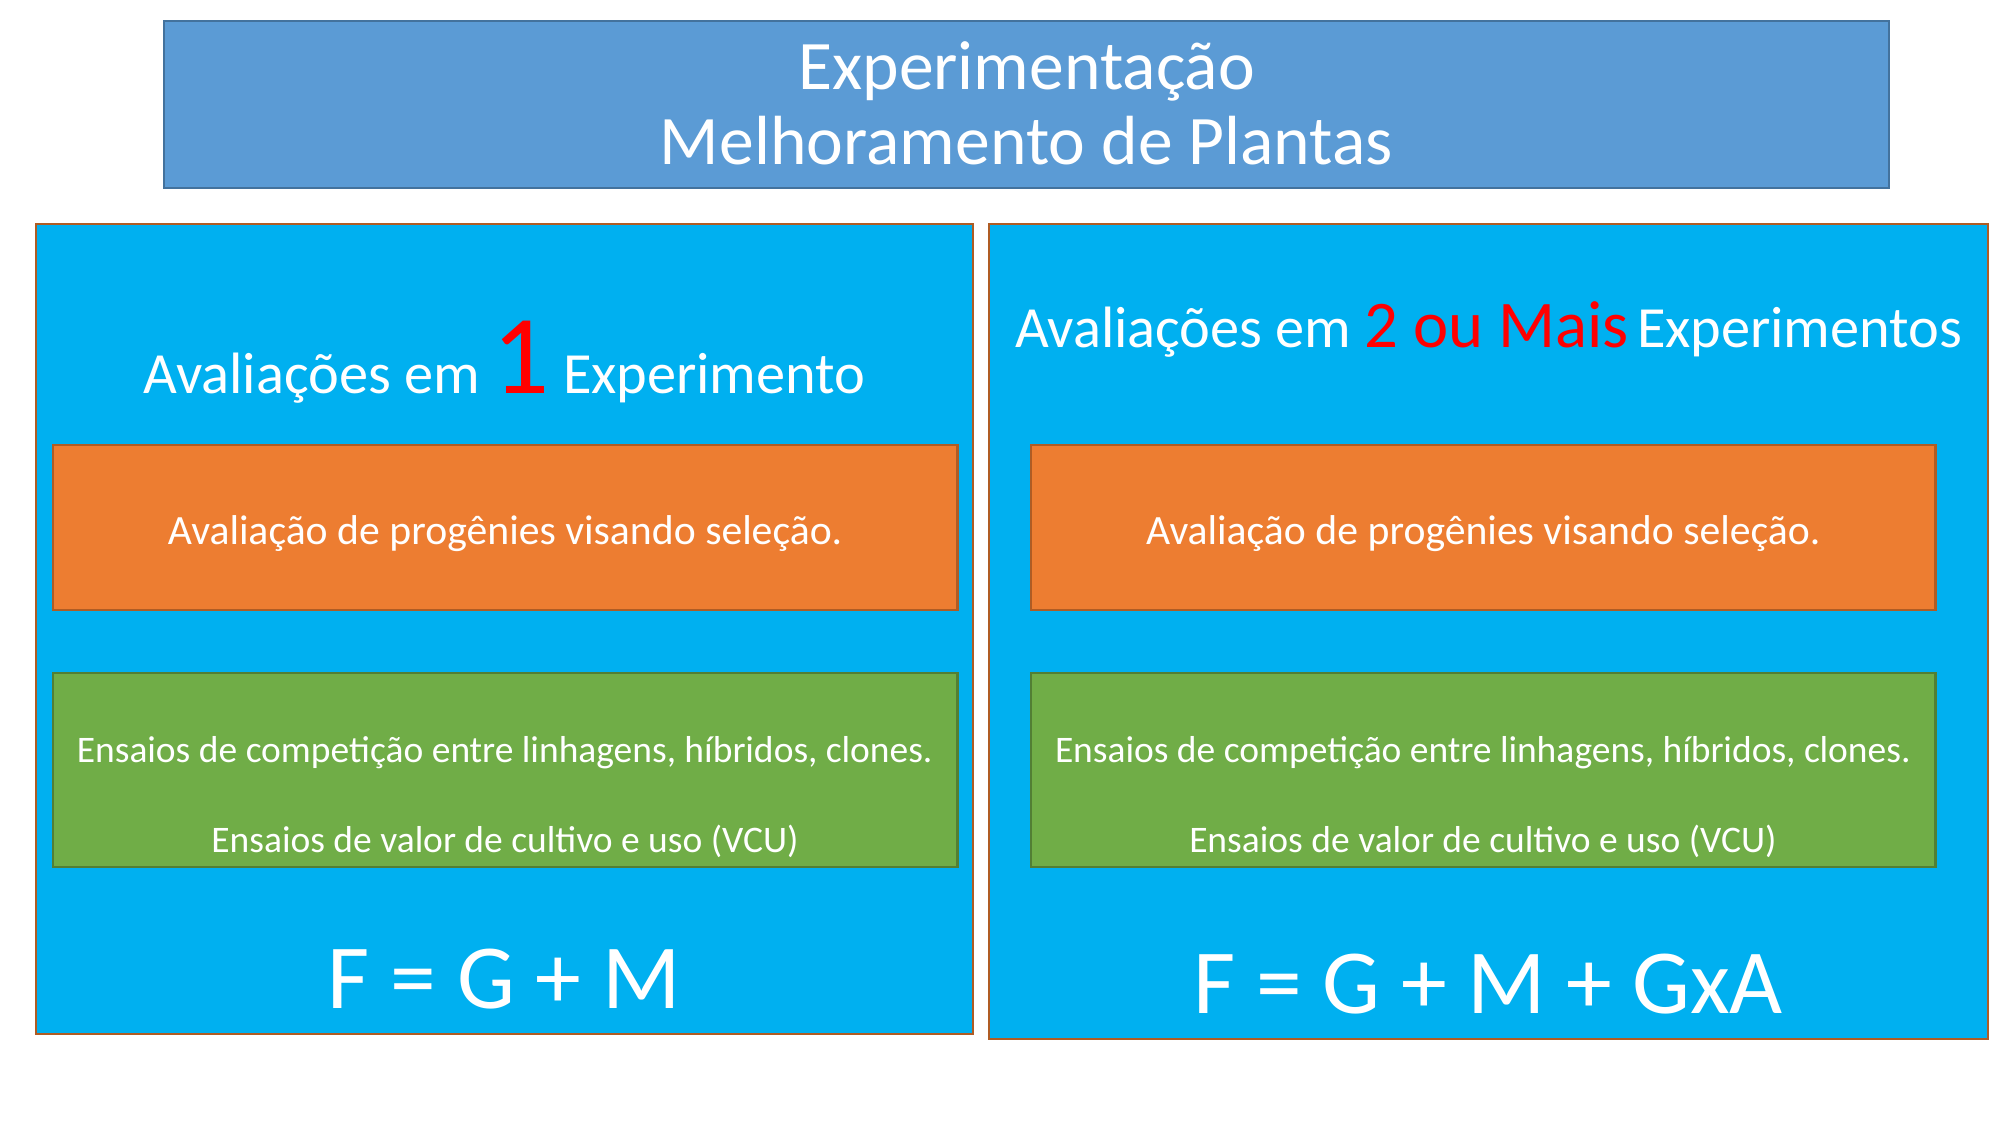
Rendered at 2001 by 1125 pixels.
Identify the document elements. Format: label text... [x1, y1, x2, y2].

text_box Avaliações em 2 ou Mais Experimentos F = G + M + GxA [988, 223, 1989, 1040]
text_box Avaliação de progênies visando seleção. [52, 444, 959, 611]
text_box Avaliação de progênies visando seleção. [1030, 444, 1937, 611]
text_box Ensaios de competição entre linhagens, híbridos, clones. Ensaios de valor de cultivo e uso (VCU) [1030, 672, 1937, 868]
text_box Avaliações em 1 Experimento F = G + M [35, 223, 974, 1035]
text_box Experimentação Melhoramento de Plantas [163, 20, 1890, 189]
text_box Ensaios de competição entre linhagens, híbridos, clones. Ensaios de valor de cultivo e uso (VCU) [52, 672, 959, 868]
